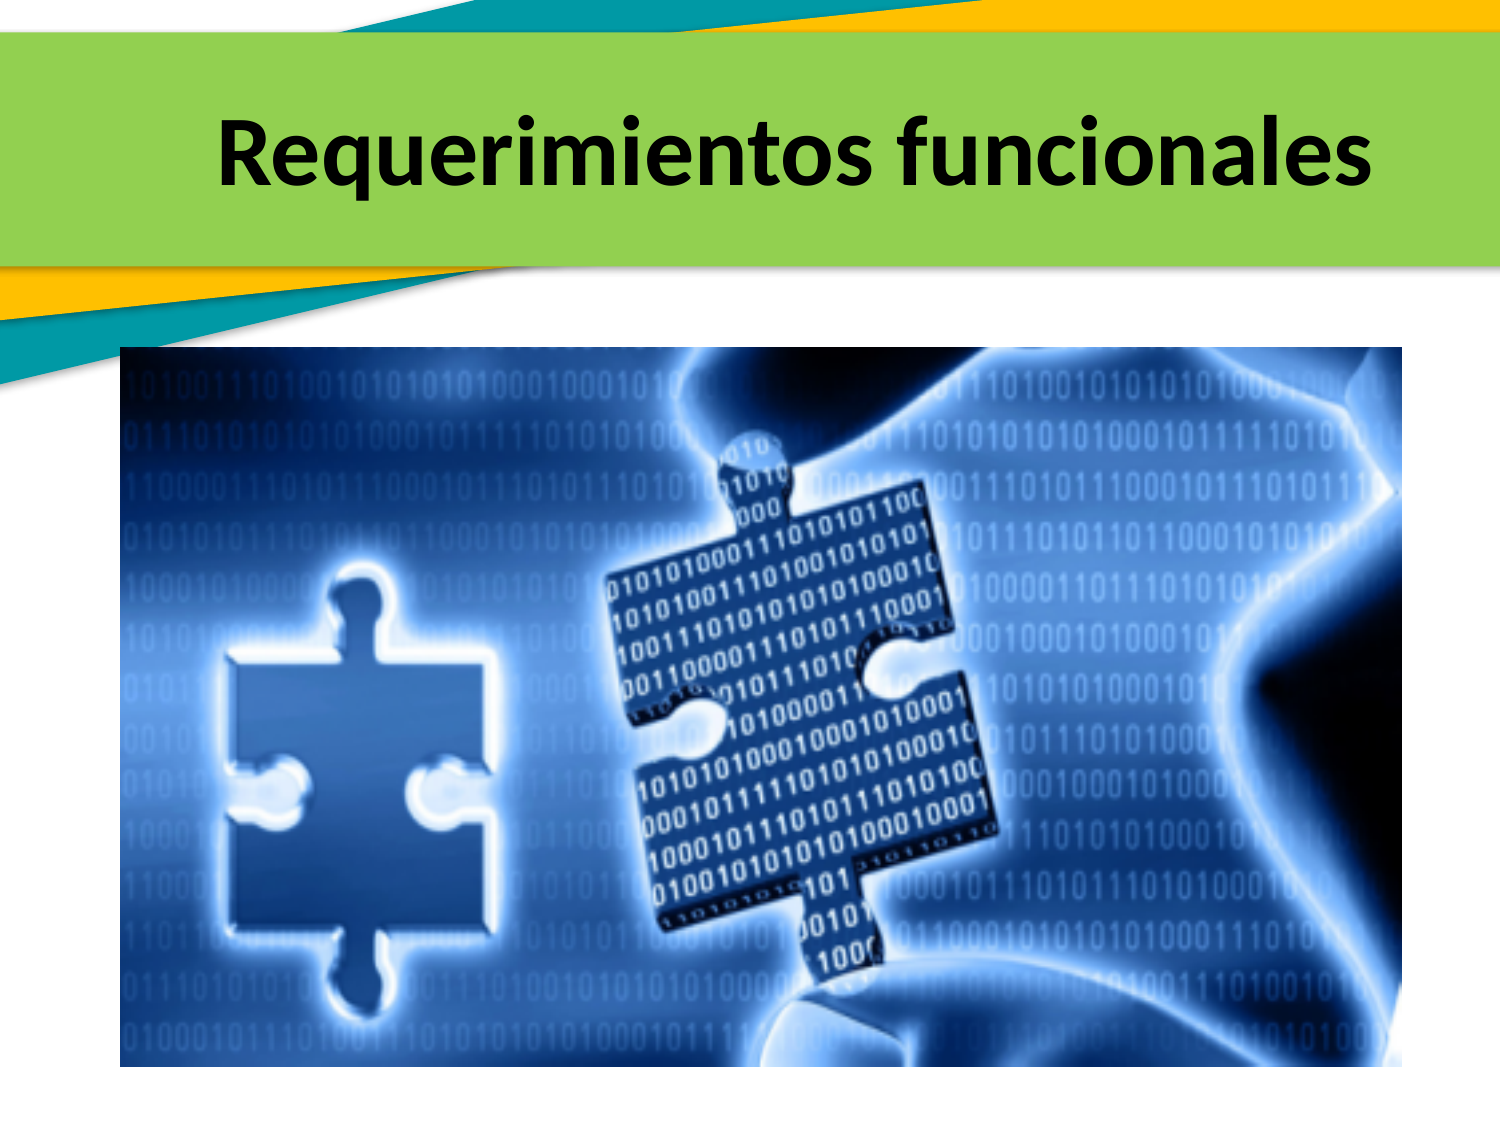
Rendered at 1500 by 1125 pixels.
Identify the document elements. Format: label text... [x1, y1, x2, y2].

picture [119, 347, 1402, 1067]
text_box Requerimientos funcionales [126, 77, 1413, 213]
